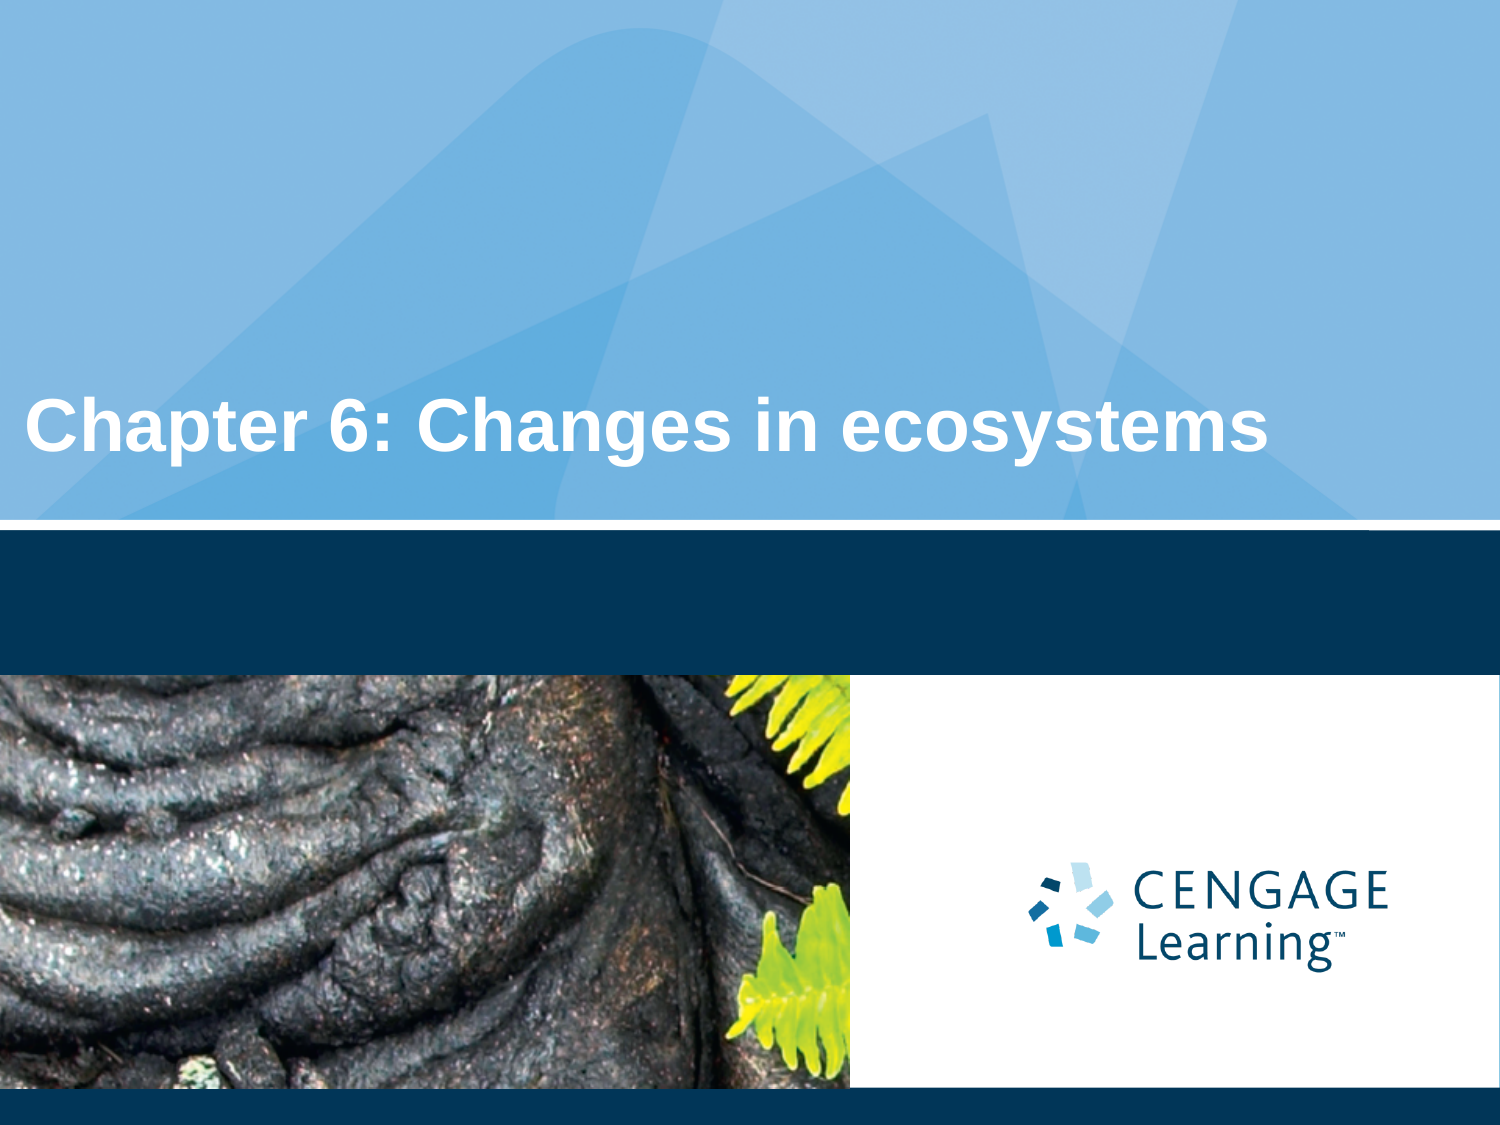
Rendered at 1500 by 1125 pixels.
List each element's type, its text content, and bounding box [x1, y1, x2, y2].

picture [0, 0, 1500, 519]
title Chapter 6: Changes in ecosystems [24, 324, 1500, 467]
picture [986, 820, 1429, 1014]
picture [0, 674, 851, 1090]
